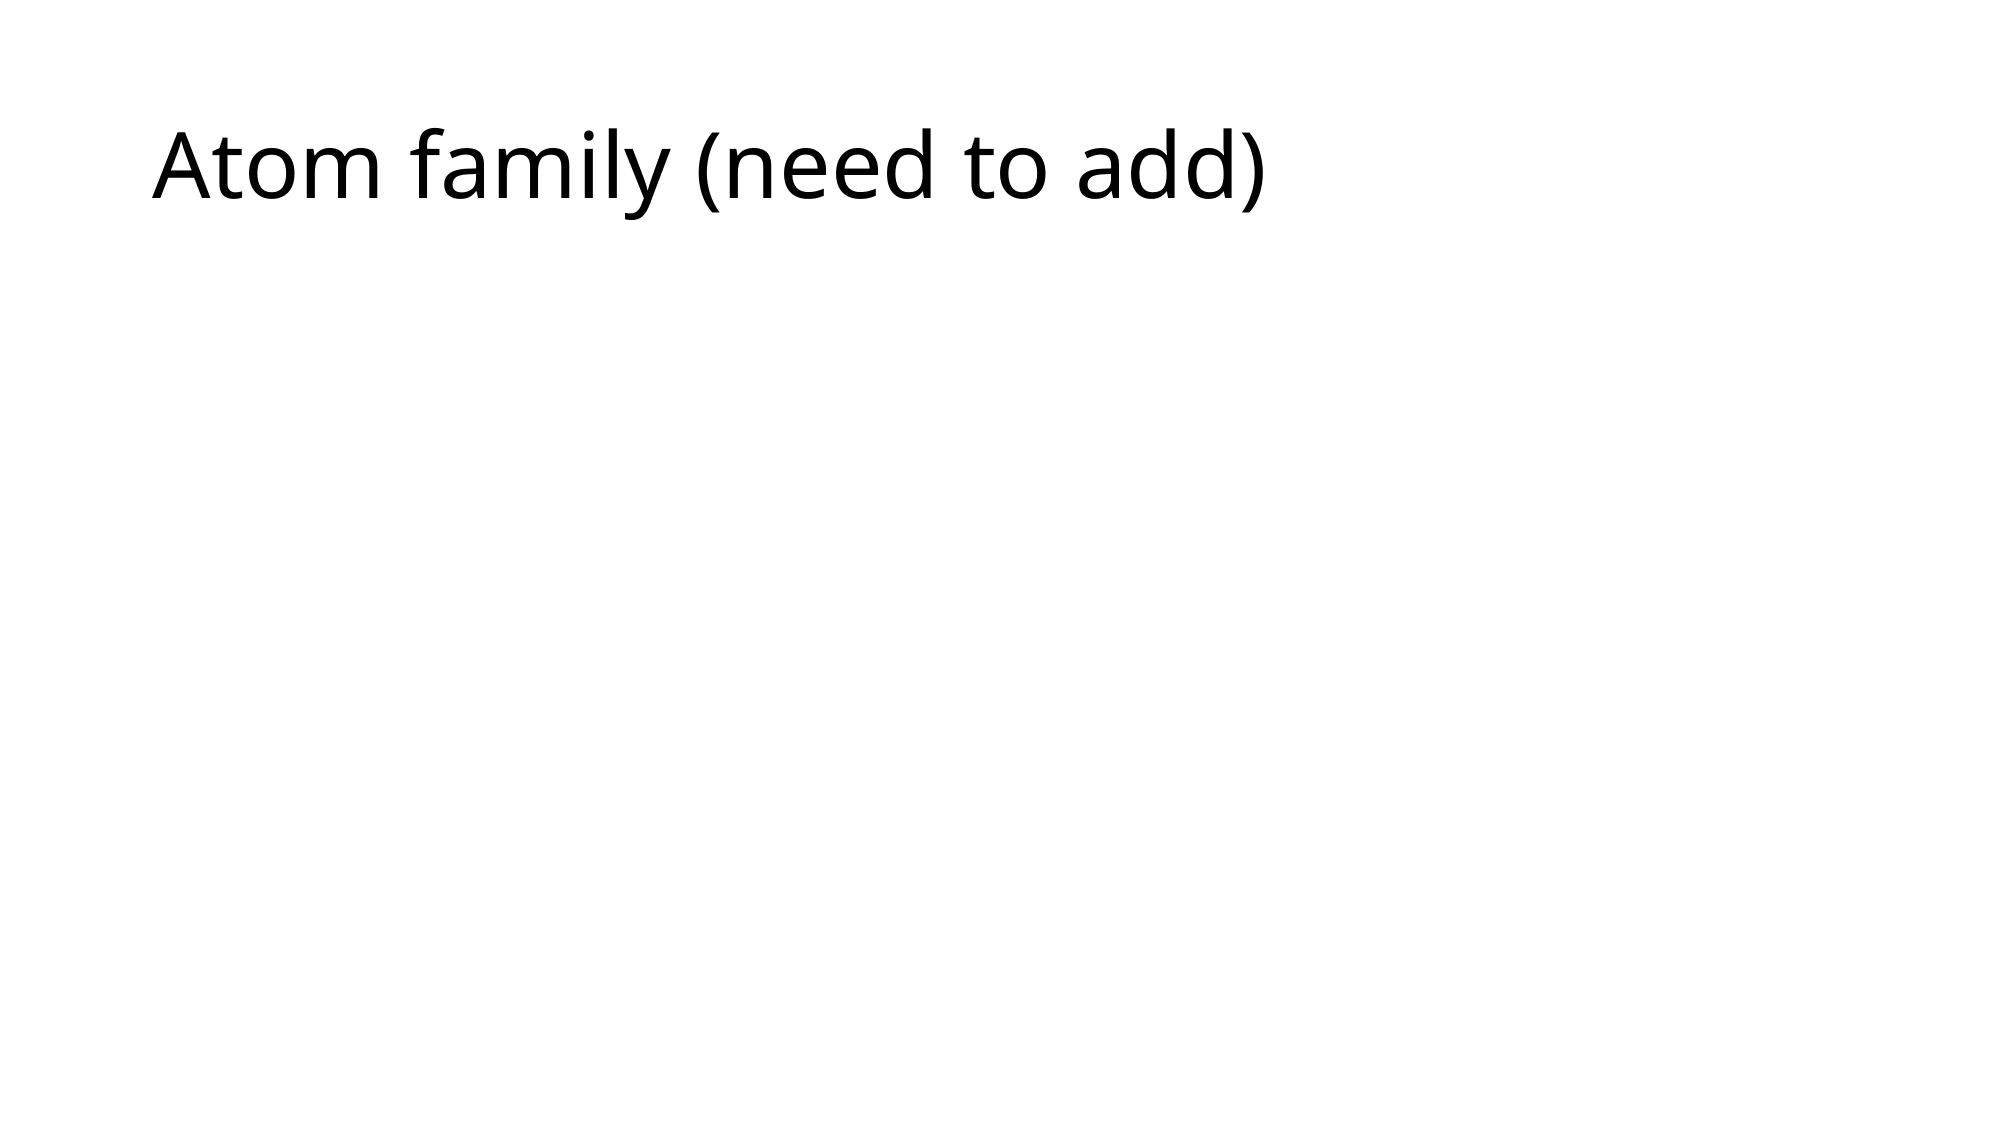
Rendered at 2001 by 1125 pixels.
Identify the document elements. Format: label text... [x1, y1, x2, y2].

title Atom family (need to add) [137, 59, 1863, 278]
